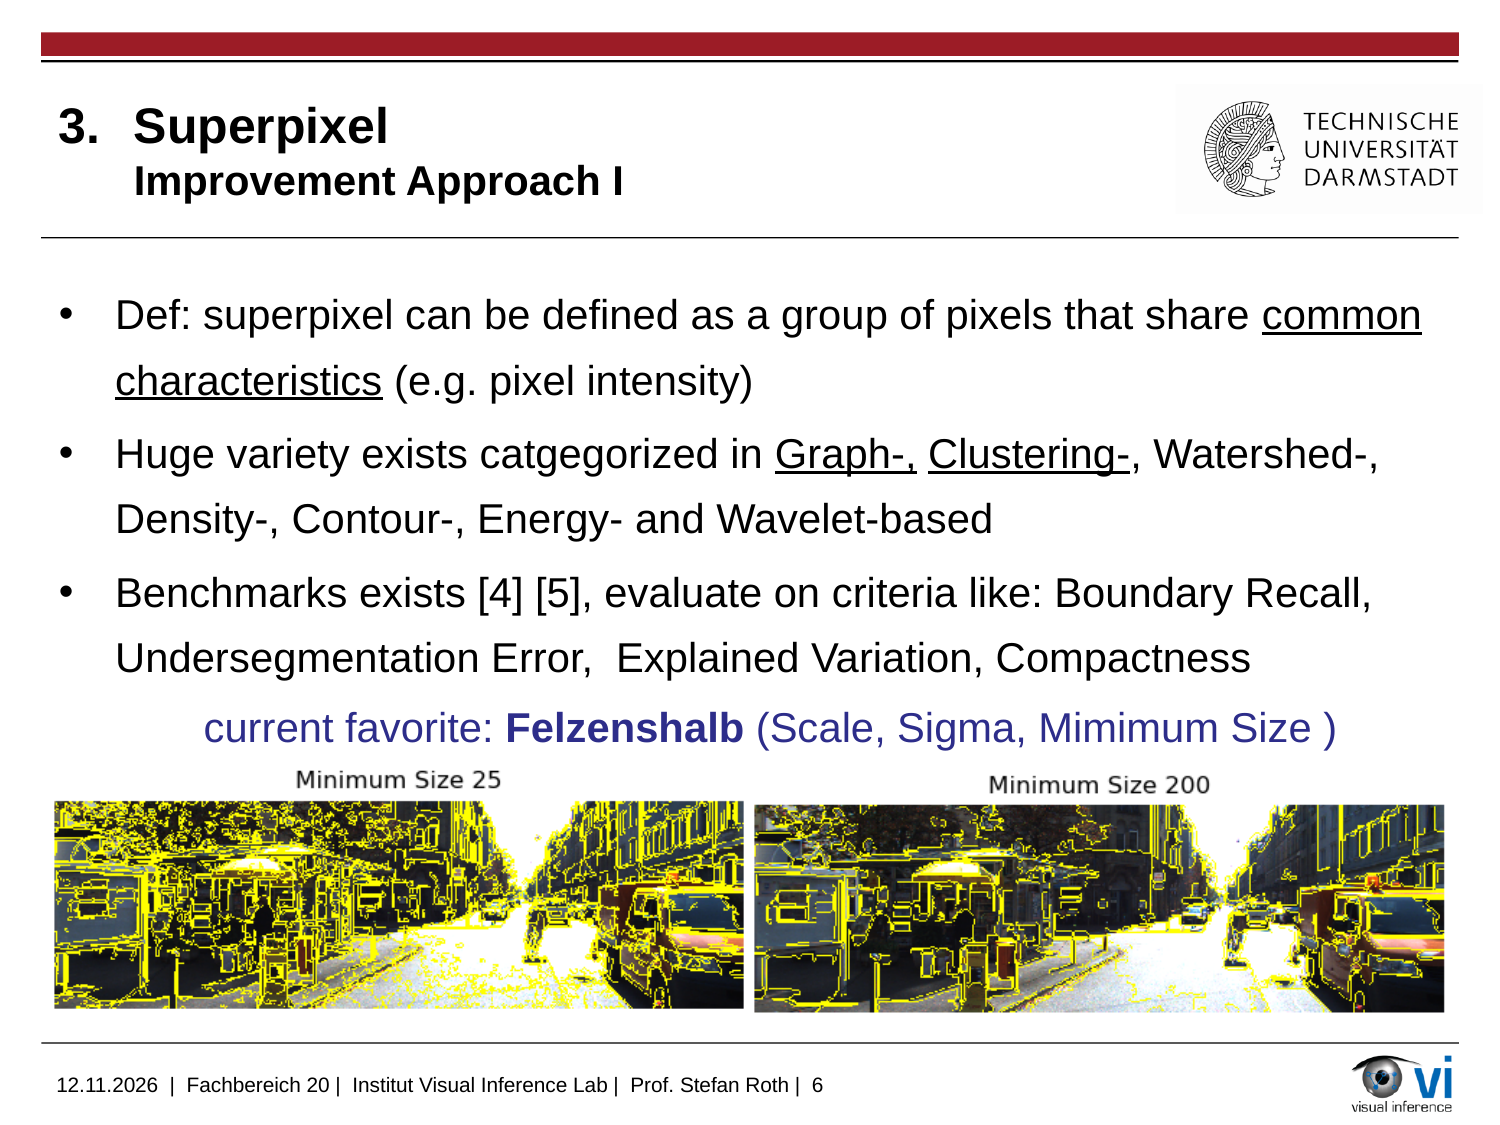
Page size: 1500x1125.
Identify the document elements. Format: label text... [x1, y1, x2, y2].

list Def: superpixel can be defined as a group of pixels that share common characteristics (e.g. pixel intensity) Huge variety exists catgegorized in Graph-, Clustering-, Watershed-, Density-, Contour-, Energy- and Wavelet-based Benchmarks exists [4] [5], evaluate on criteria like: Boundary Recall, Undersegmentation Error, Explained Variation, Compactness [58, 265, 1446, 759]
picture [32, 749, 1466, 1037]
text_box current favorite: Felzenshalb (Scale, Sigma, Mimimum Size ) [154, 686, 1387, 751]
title Superpixel Improvement Approach I [58, 79, 1149, 218]
picture [1351, 1055, 1500, 1112]
picture [1175, 84, 1483, 214]
